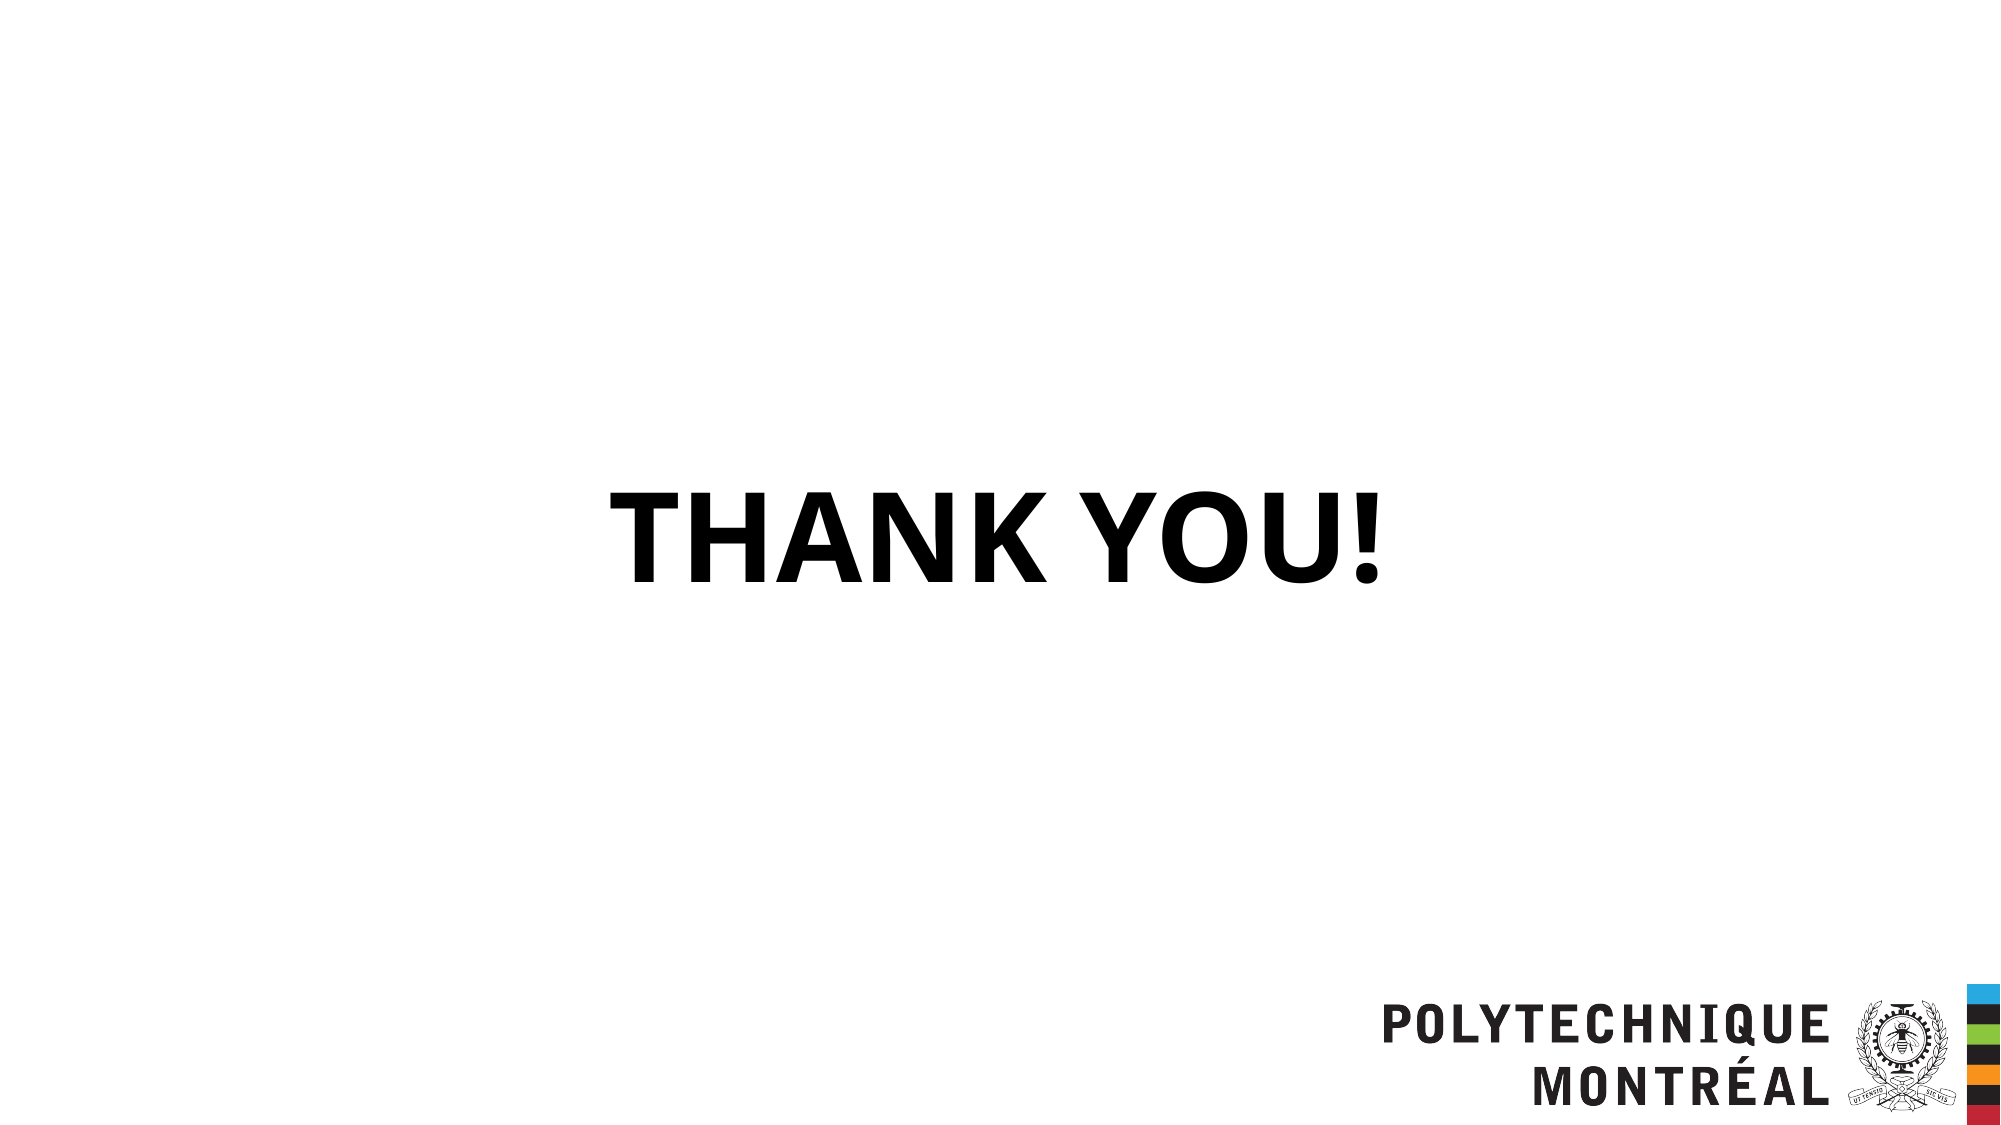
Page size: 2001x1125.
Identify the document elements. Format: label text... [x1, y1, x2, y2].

picture [1384, 984, 2000, 1125]
title THANK YOU! [139, 415, 1854, 669]
